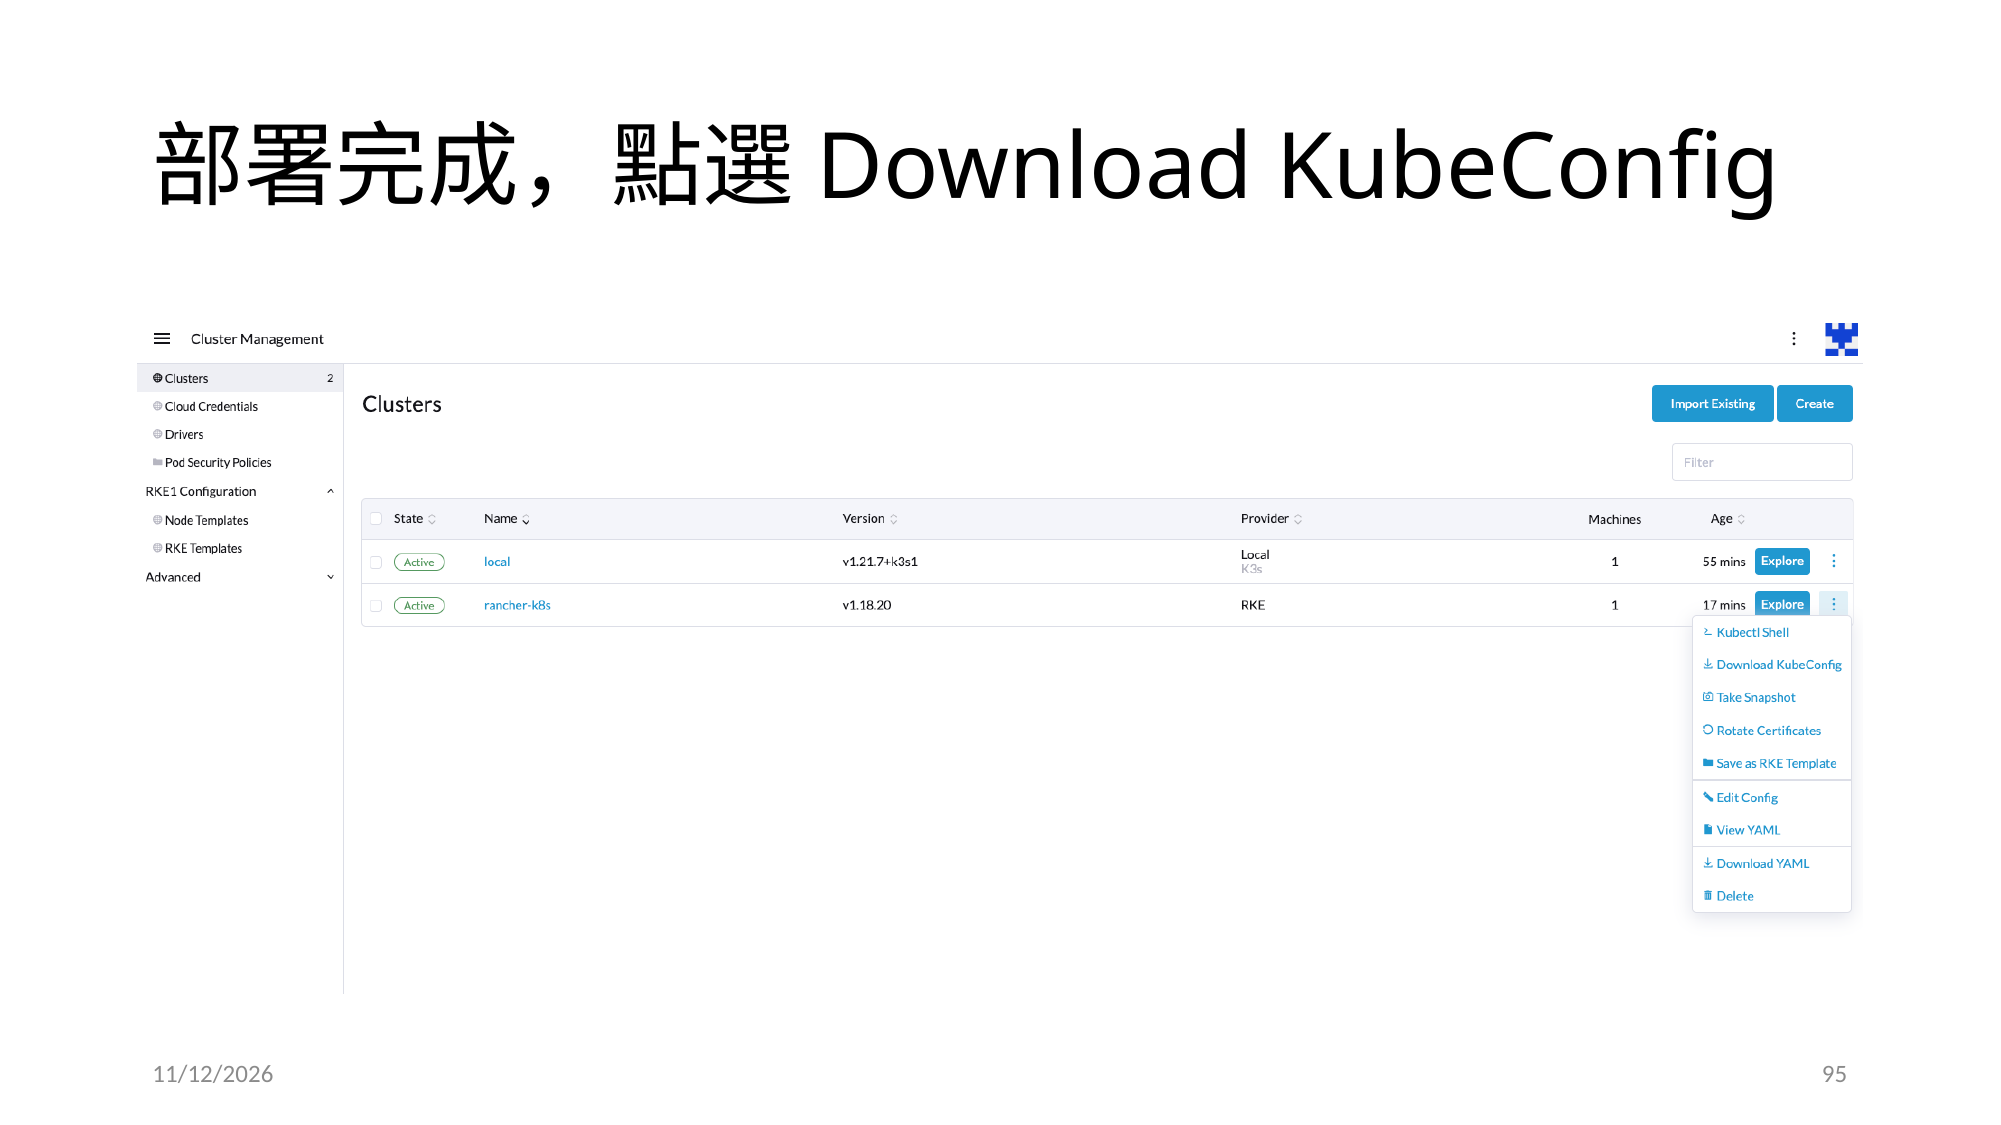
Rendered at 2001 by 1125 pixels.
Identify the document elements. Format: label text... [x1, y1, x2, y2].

title 部署完成，點選Download KubeConfig [137, 59, 1863, 278]
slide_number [137, 1042, 588, 1103]
slide_number 95 [1412, 1042, 1863, 1103]
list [137, 319, 1863, 994]
